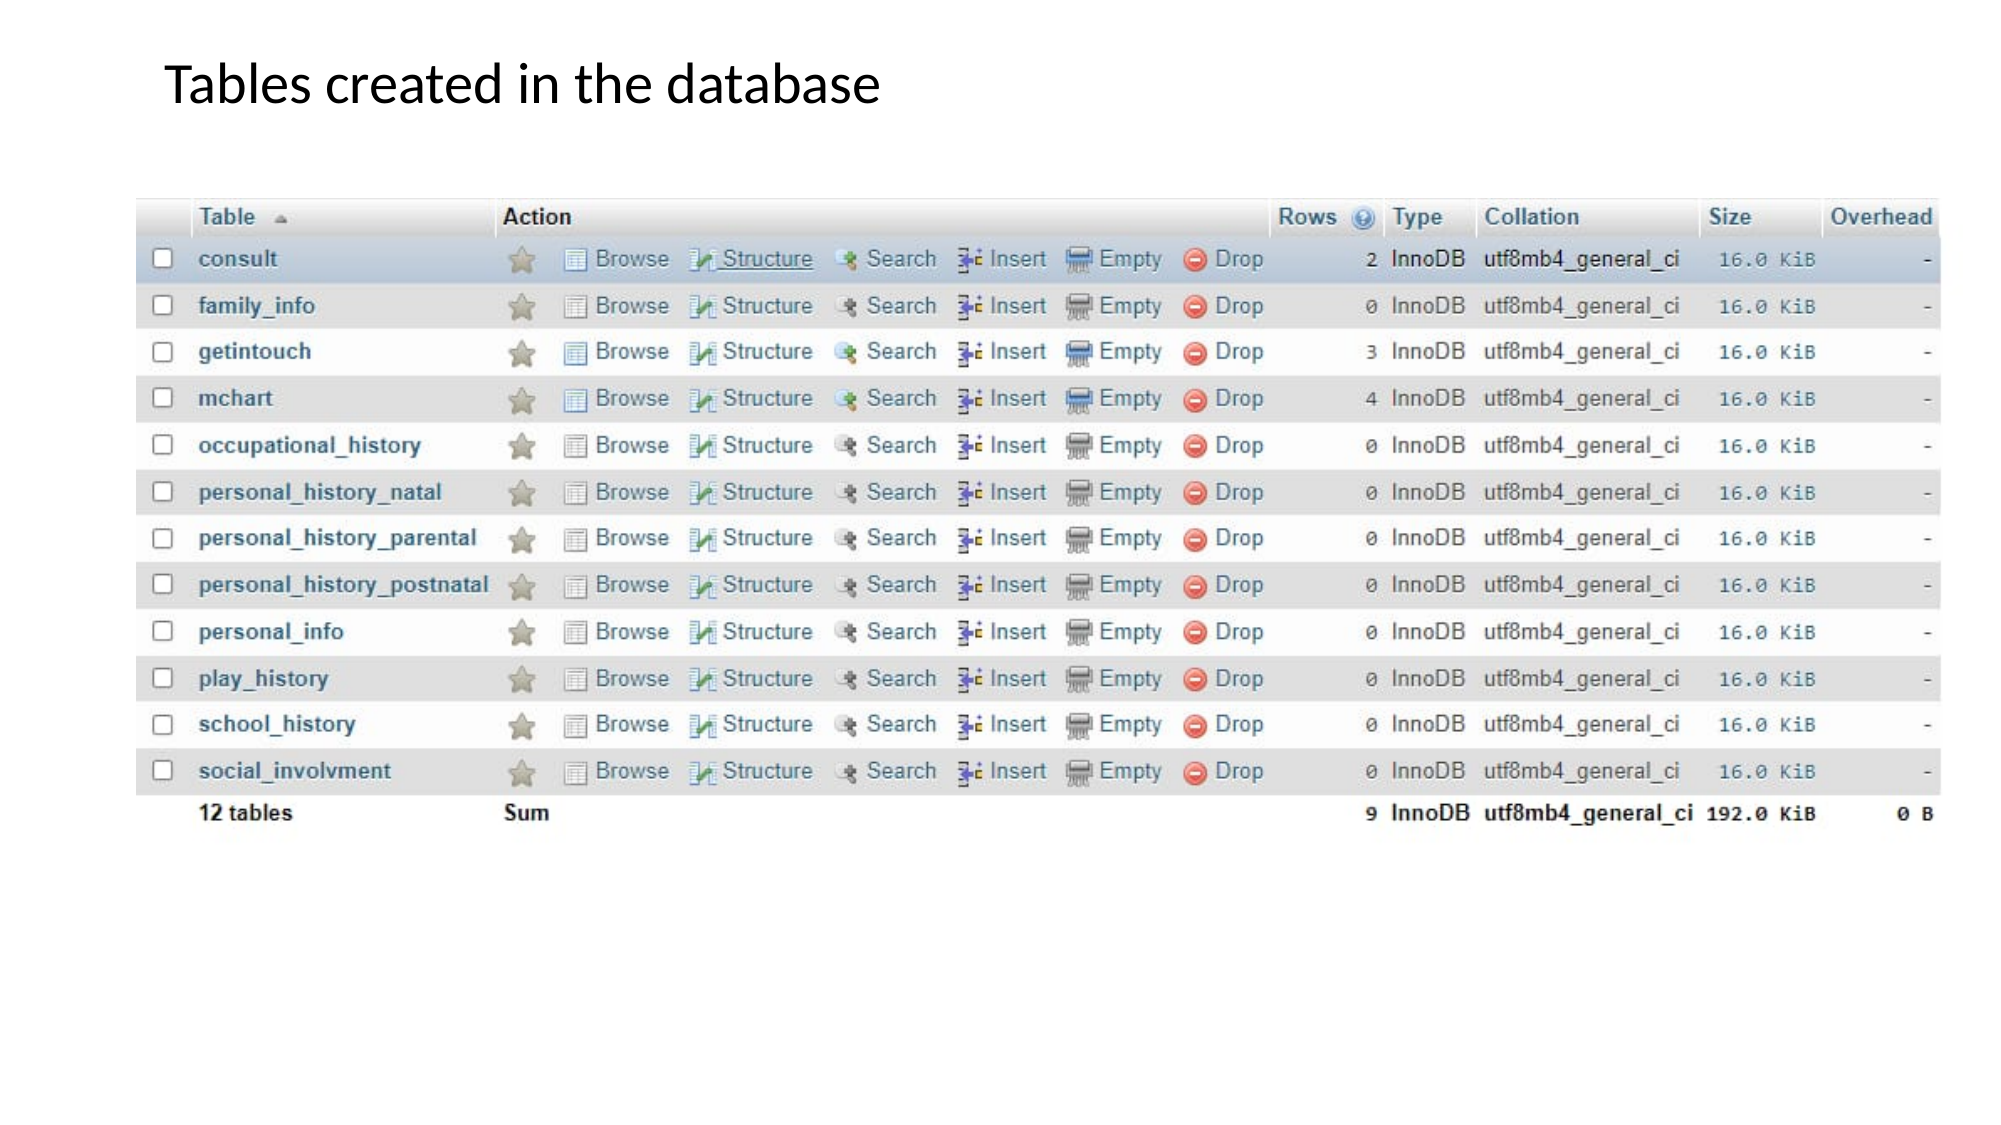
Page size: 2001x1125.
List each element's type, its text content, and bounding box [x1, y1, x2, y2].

picture [136, 198, 1963, 847]
text_box Tables created in the database [149, 38, 1337, 123]
